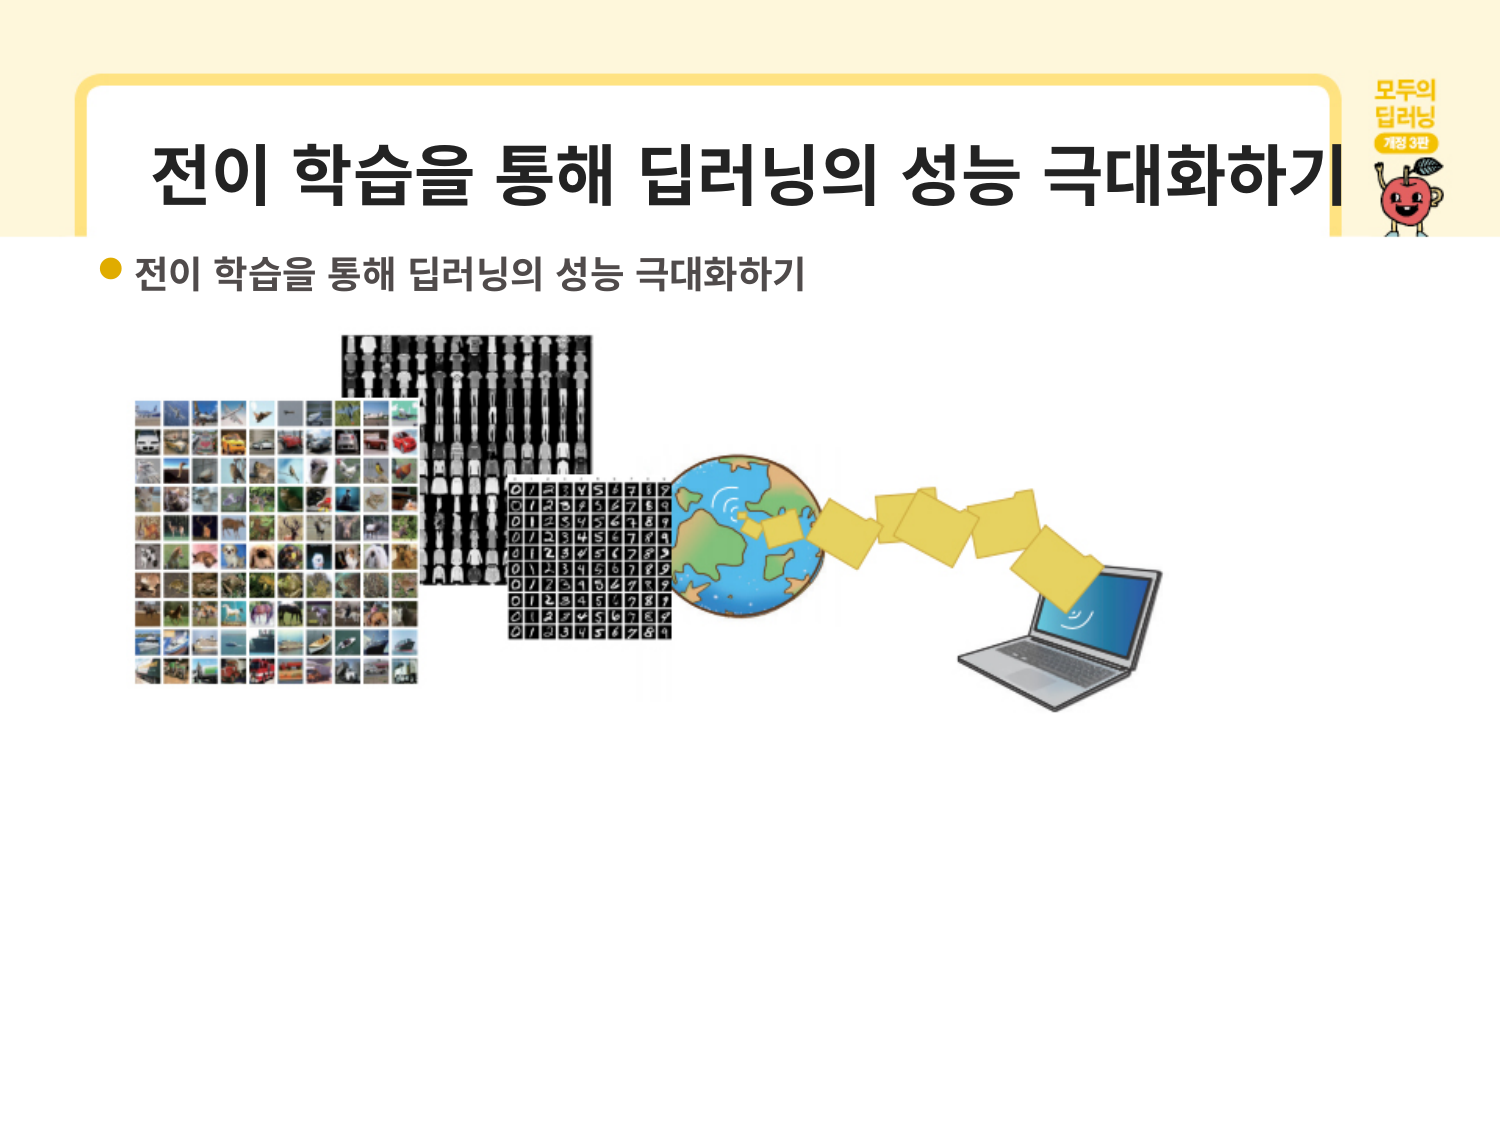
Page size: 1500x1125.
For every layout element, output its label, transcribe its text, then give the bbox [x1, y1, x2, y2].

list 전이 학습을 통해 딥러닝의 성능 극대화하기 [81, 239, 1412, 1054]
title 전이 학습을 통해 딥러닝의 성능 극대화하기 [81, 90, 1412, 222]
picture [0, 0, 1500, 1125]
